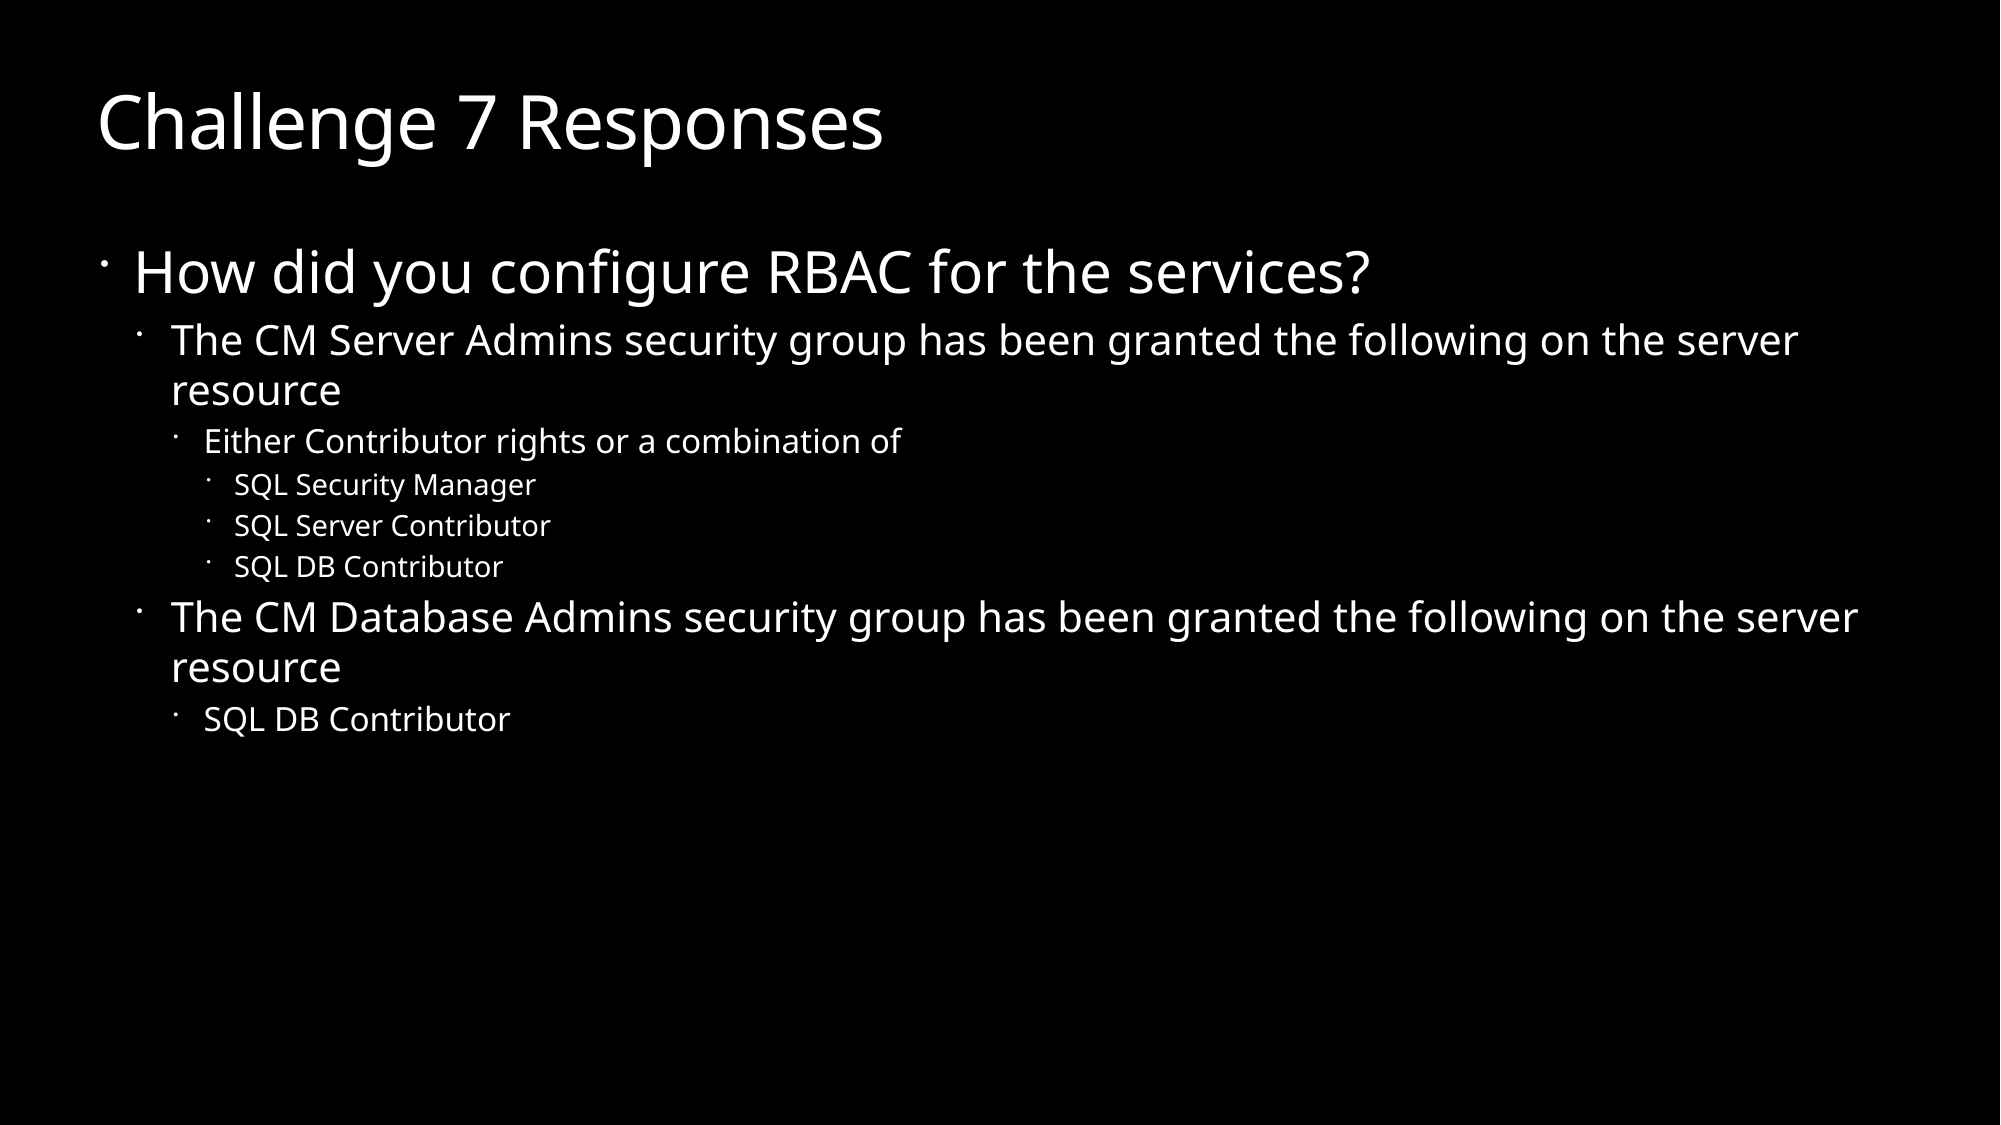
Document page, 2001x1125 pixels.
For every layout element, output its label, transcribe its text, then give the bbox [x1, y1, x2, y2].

list How did you configure RBAC for the services? The CM Server Admins security group has been granted the following on the server resource Either Contributor rights or a combination of SQL Security Manager SQL Server Contributor SQL DB Contributor The CM Database Admins security group has been granted the following on the server resource SQL DB Contributor [95, 235, 1904, 501]
title Challenge 7 Responses [96, 75, 1904, 166]
